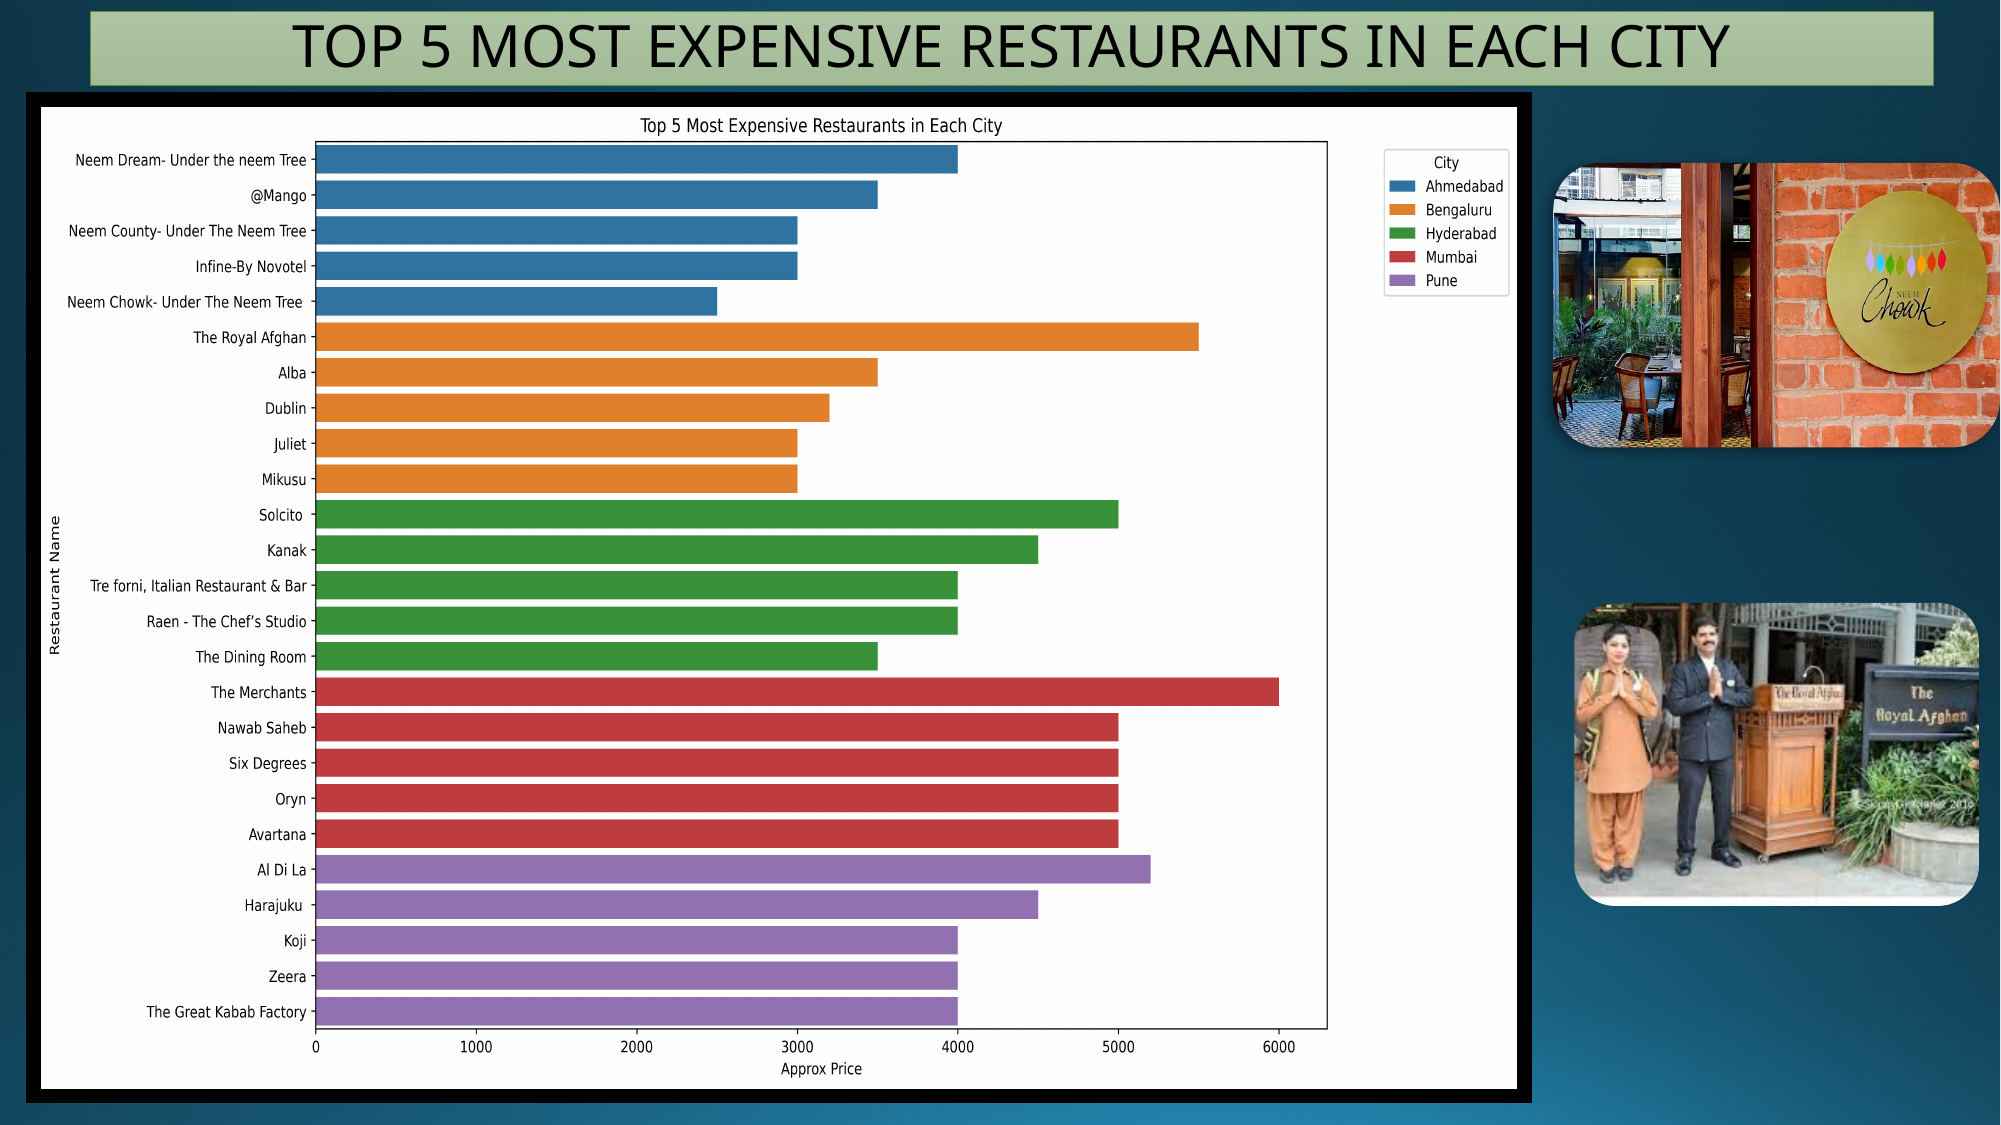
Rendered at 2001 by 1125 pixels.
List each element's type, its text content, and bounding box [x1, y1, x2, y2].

title TOP 5 MOST EXPENSIVE RESTAURANTS IN EACH CITY [90, 11, 1934, 86]
picture [0, 0, 2001, 1125]
